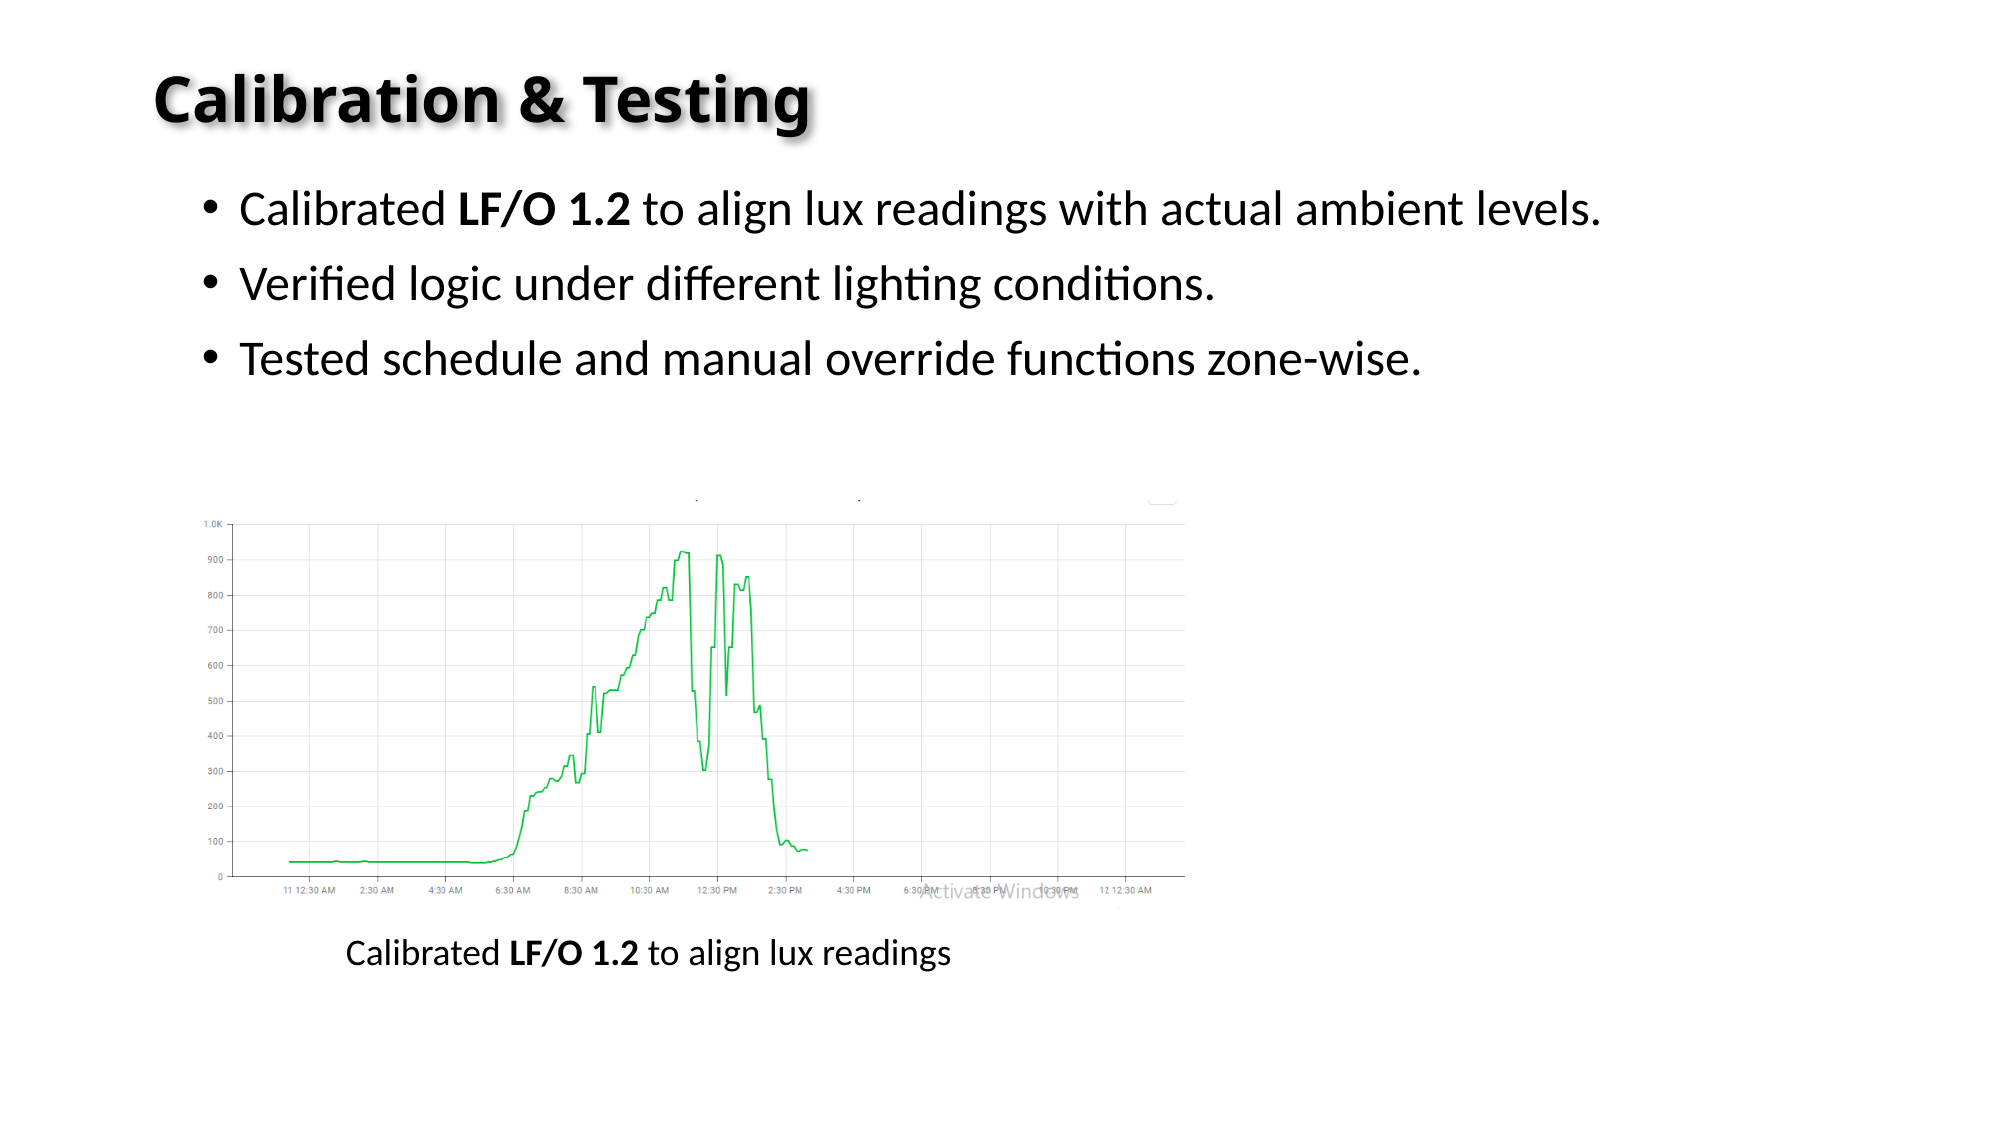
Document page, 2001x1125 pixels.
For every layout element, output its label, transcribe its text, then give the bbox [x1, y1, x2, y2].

list Calibrated LF/O 1.2 to align lux readings with actual ambient levels. Verified logic under different lighting conditions. Tested schedule and manual override functions zone-wise. [186, 175, 1912, 889]
picture [186, 500, 1209, 909]
title Calibration & Testing [137, 59, 1863, 144]
text_box Calibrated LF/O 1.2 to align lux readings [331, 920, 976, 980]
